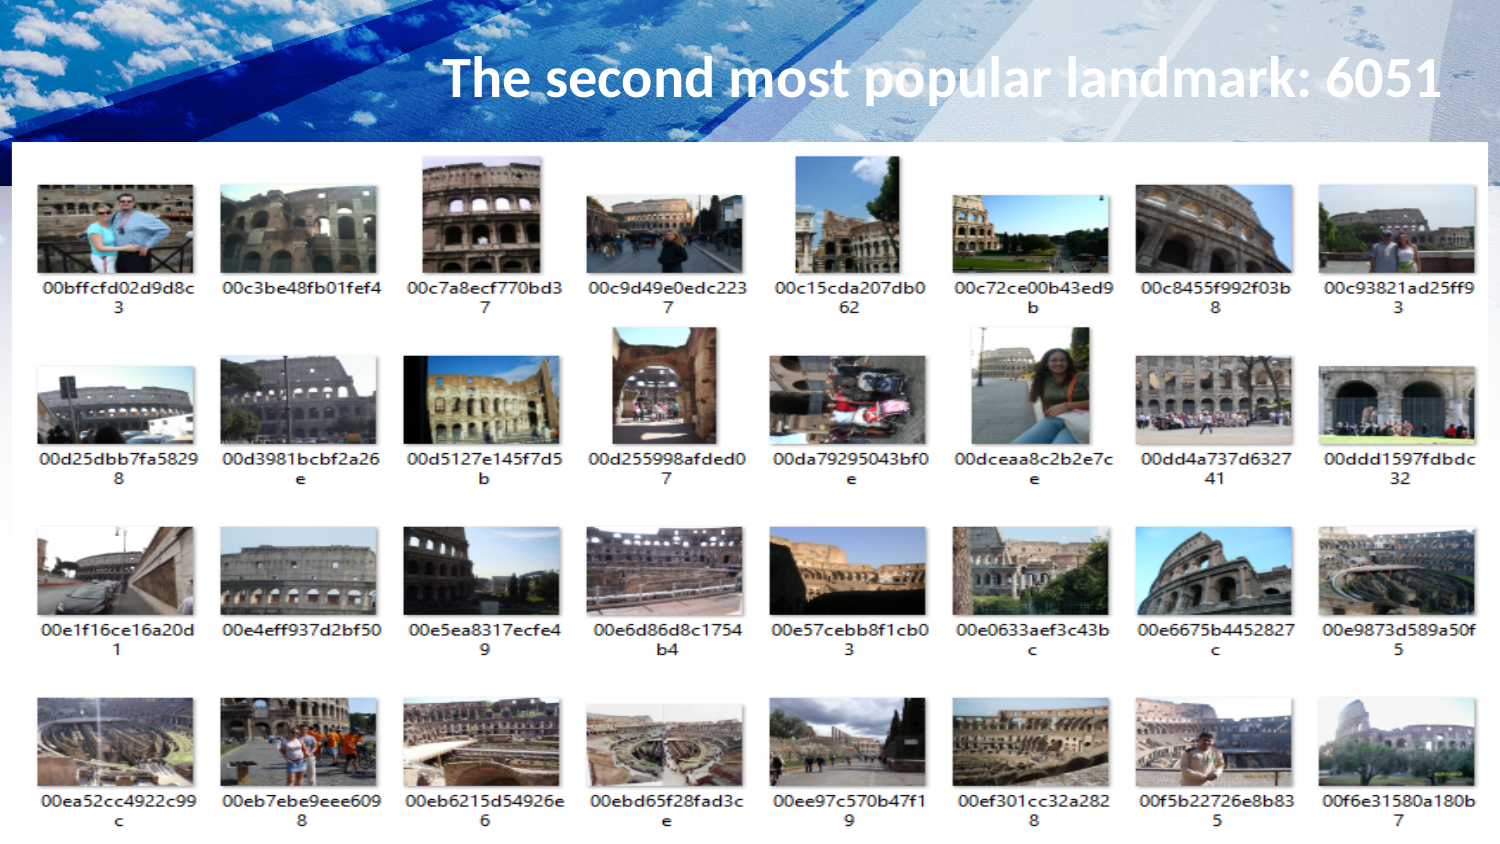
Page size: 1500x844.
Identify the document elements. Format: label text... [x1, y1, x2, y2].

picture [0, 0, 1500, 844]
text_box The second most popular landmark: 6051 [428, 31, 1459, 117]
picture [0, 0, 9, 5]
